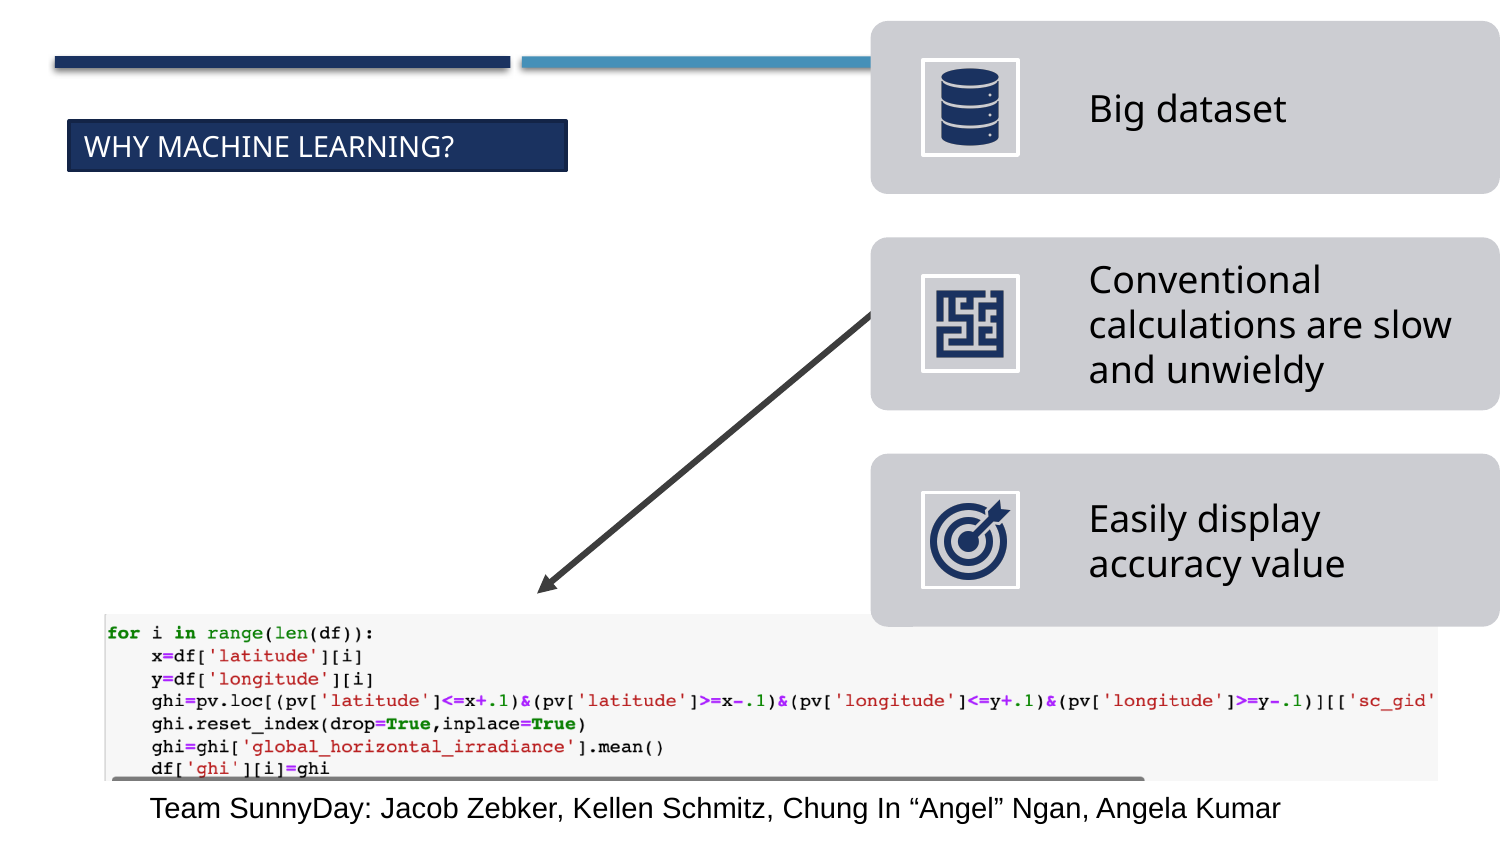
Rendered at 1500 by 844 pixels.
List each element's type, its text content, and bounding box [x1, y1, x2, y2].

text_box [869, 20, 1500, 628]
text_box Team SunnyDay: Jacob Zebker, Kellen Schmitz, Chung In “Angel” Ngan, Angela Kumar [134, 791, 1364, 832]
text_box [536, 308, 864, 594]
picture [102, 613, 1439, 782]
text_box WHY MACHINE LEARNING? [67, 119, 568, 172]
